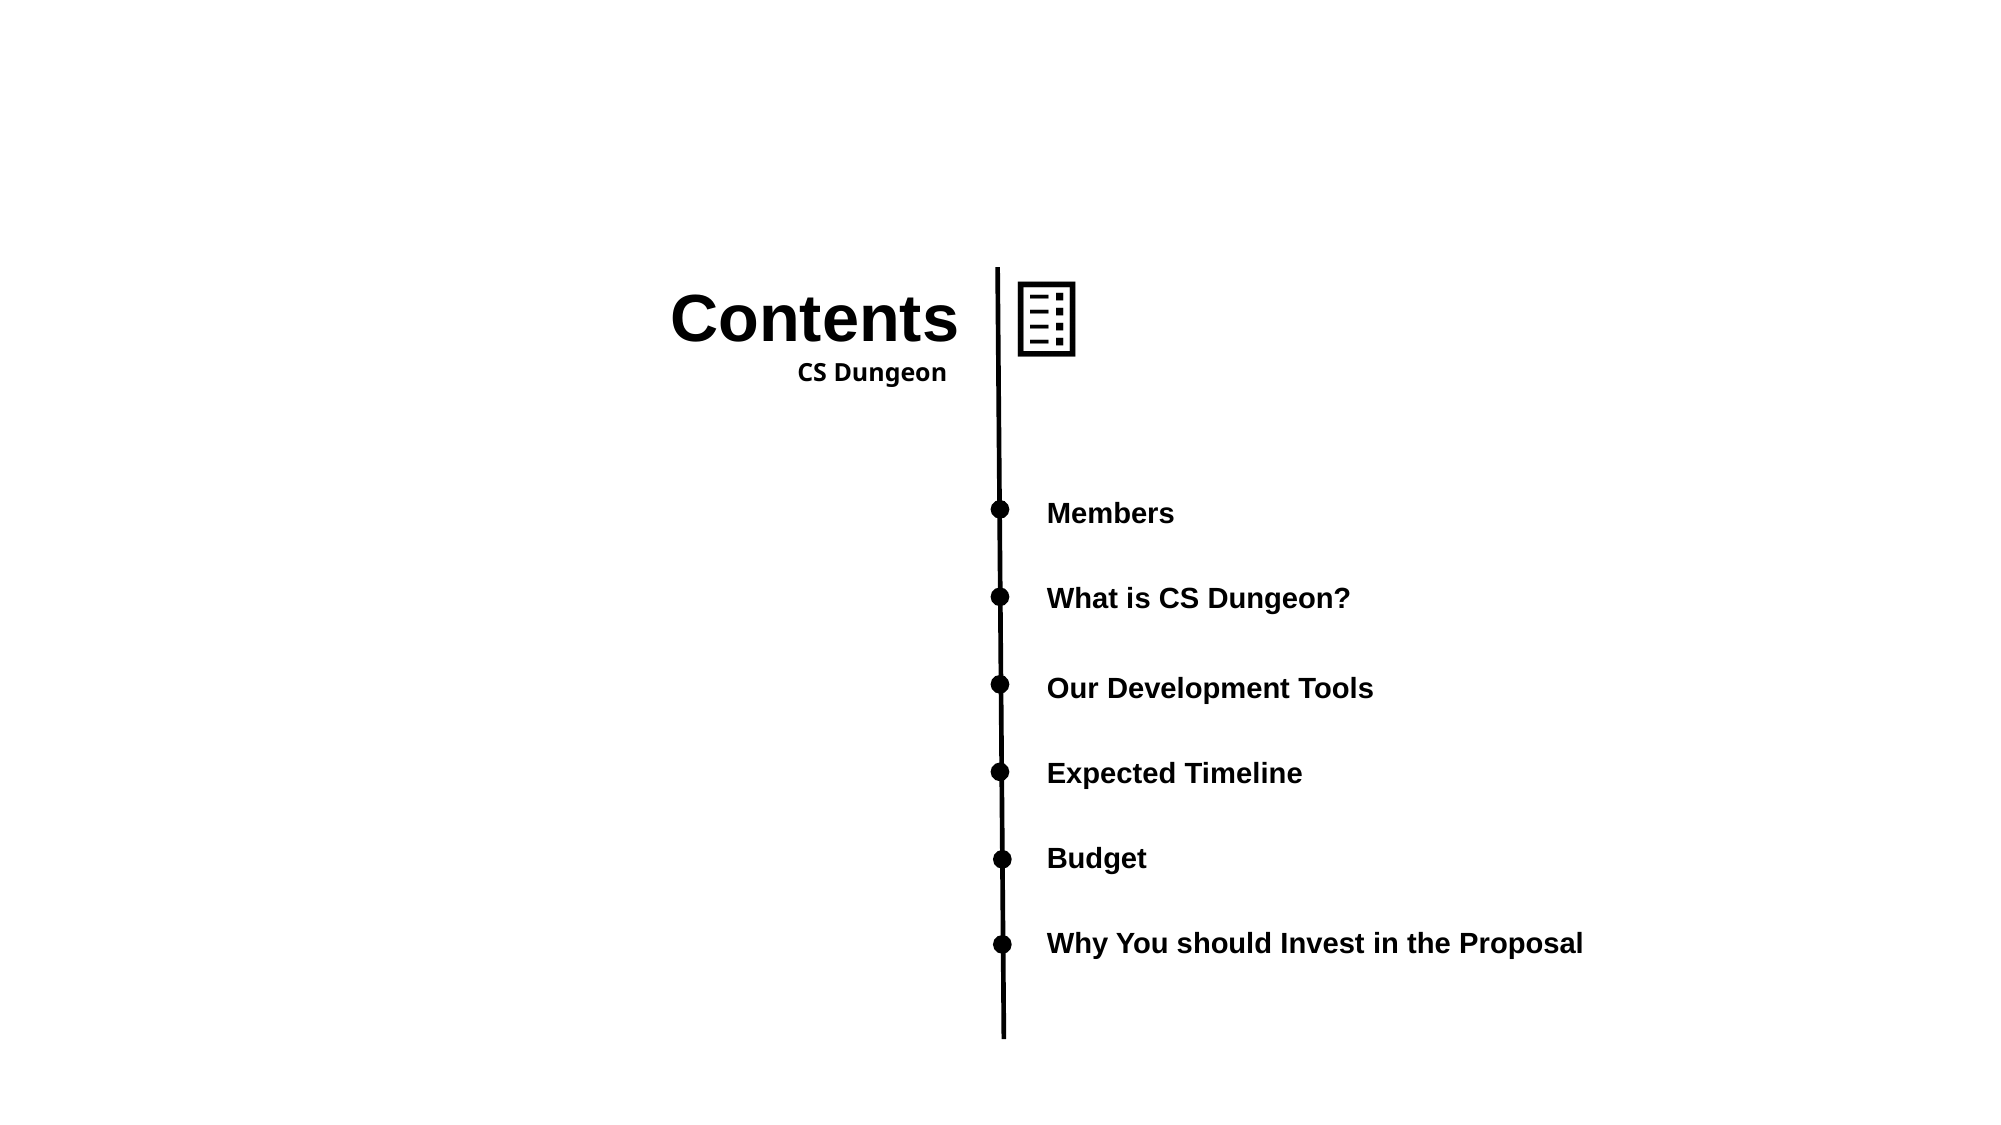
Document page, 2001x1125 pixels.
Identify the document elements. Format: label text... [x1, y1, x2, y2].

text_box Members [1031, 487, 1523, 537]
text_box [997, 266, 1005, 279]
text_box What is CS Dungeon? [1031, 571, 1523, 622]
text_box Expected Timeline [1031, 746, 1523, 797]
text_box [990, 499, 1010, 782]
picture [1002, 274, 1091, 364]
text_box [997, 367, 1005, 498]
text_box Contents [629, 267, 995, 363]
text_box Budget [1031, 831, 1523, 882]
text_box Why You should Invest in the Proposal [1031, 916, 1602, 967]
text_box CS Dungeon [782, 349, 992, 395]
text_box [997, 790, 1005, 1040]
text_box Our Development Tools [1031, 661, 1523, 712]
